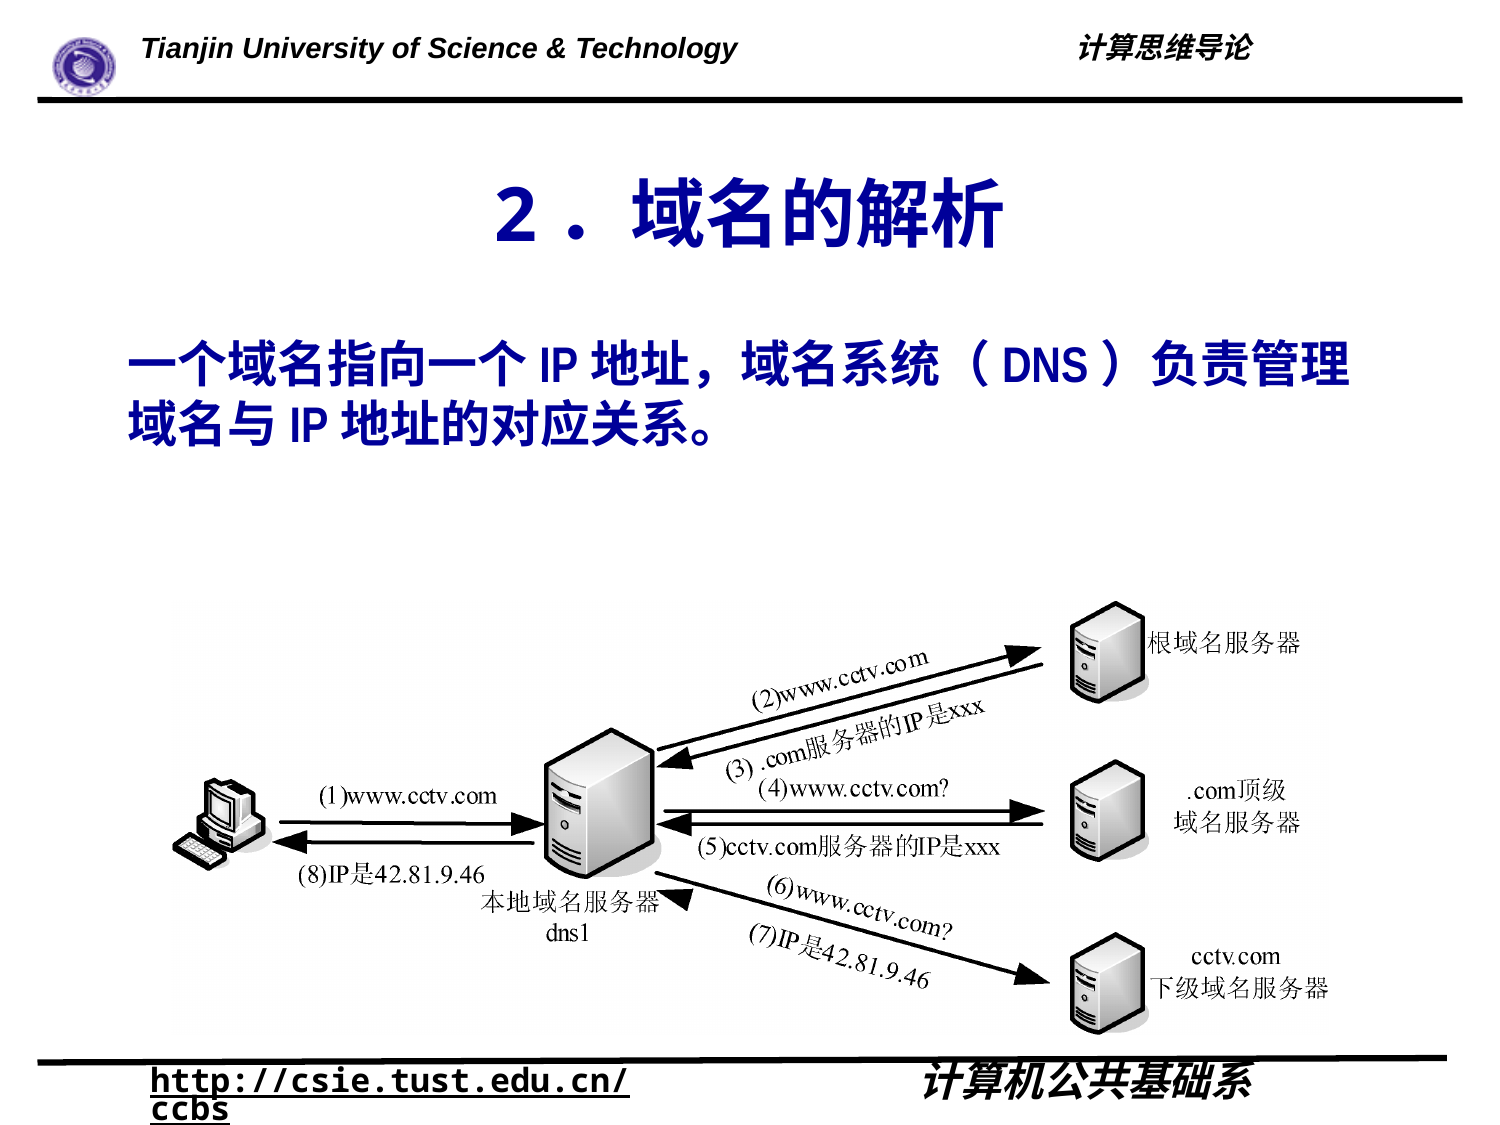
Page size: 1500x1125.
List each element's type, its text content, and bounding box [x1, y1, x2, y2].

picture [52, 37, 116, 97]
picture [171, 600, 1329, 1035]
title 2．域名的解析 [112, 99, 1388, 288]
list 一个域名指向一个IP地址，域名系统（DNS）负责管理域名与IP地址的对应关系。 [112, 324, 1388, 1000]
